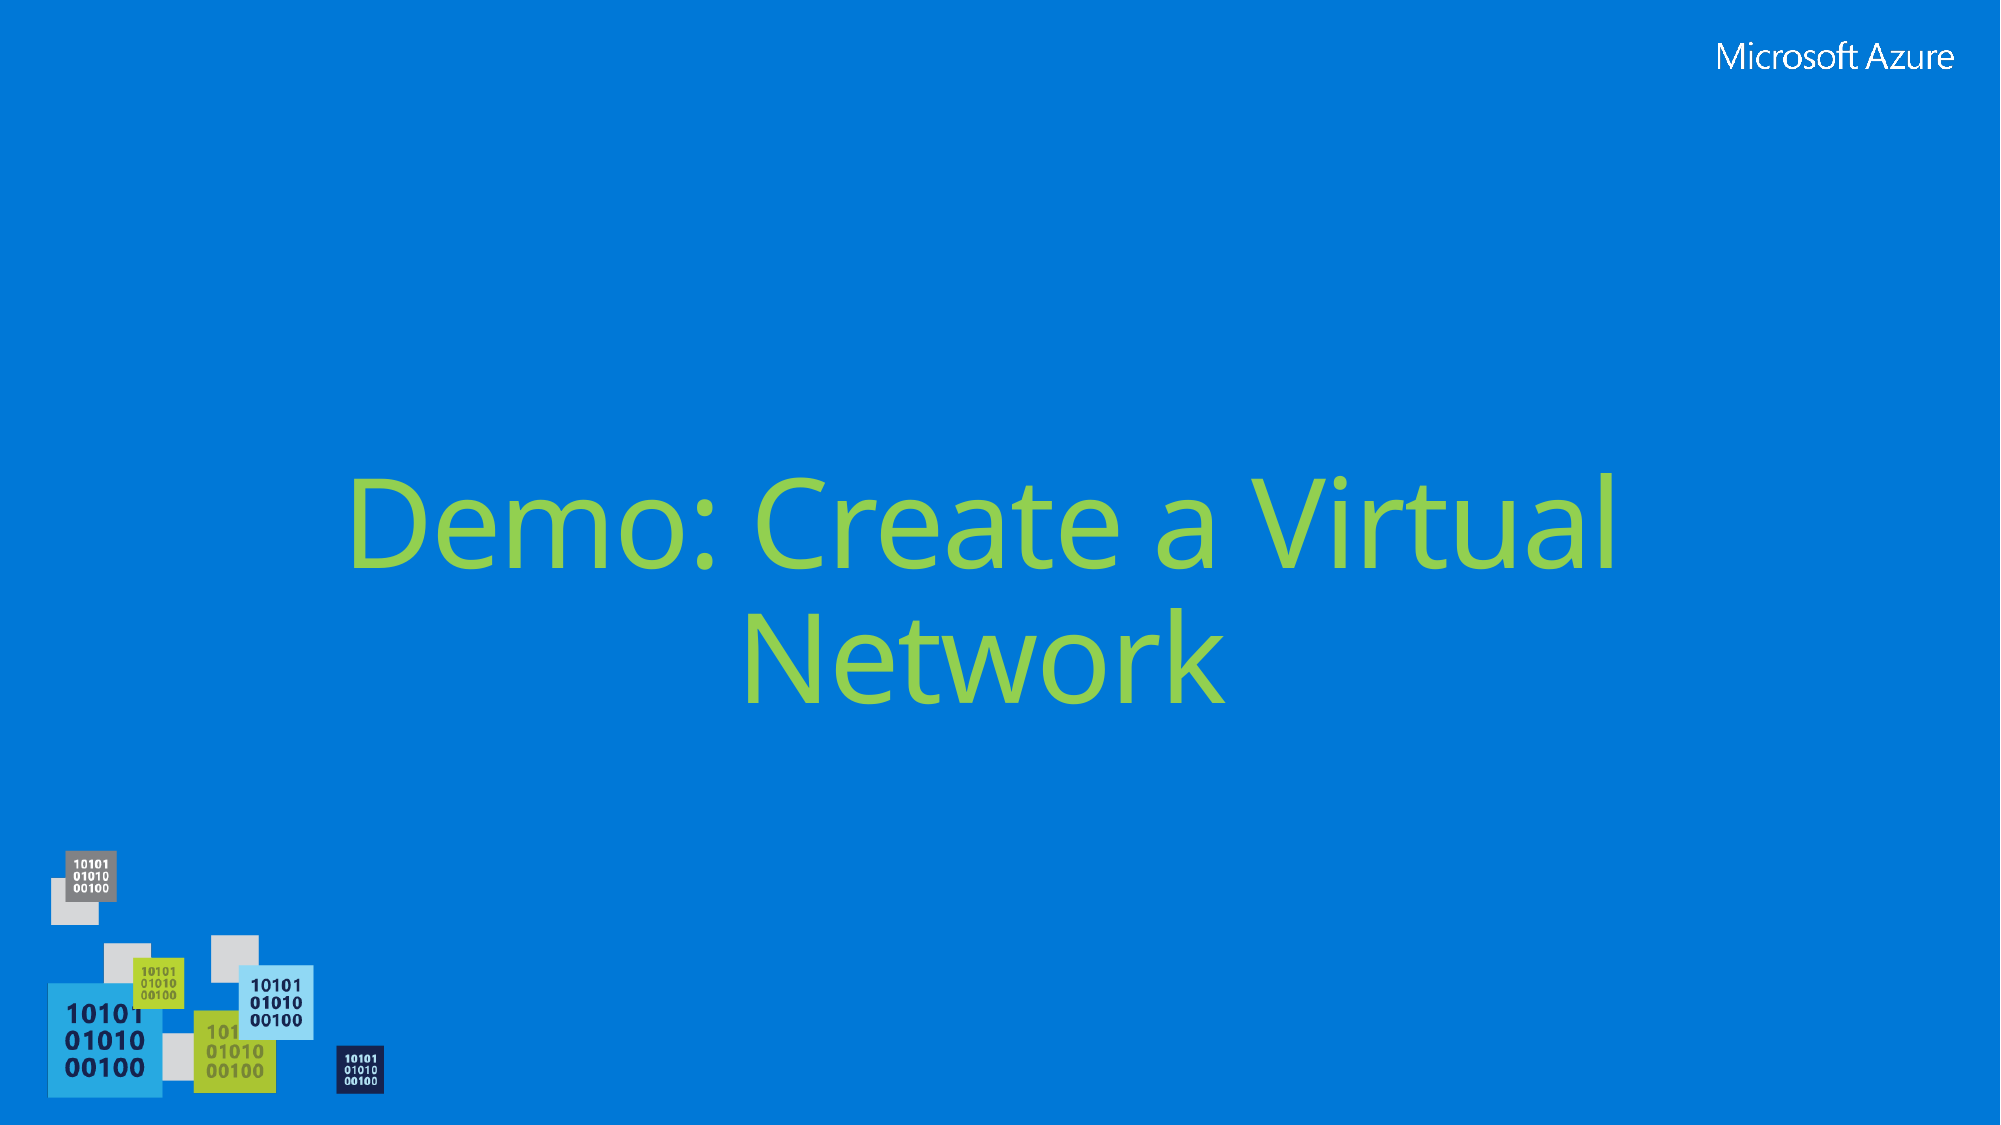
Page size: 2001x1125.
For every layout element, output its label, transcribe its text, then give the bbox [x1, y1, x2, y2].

picture [1699, 24, 1972, 87]
picture [17, 808, 463, 1125]
title Demo: Create a Virtual Network [154, 445, 1809, 597]
